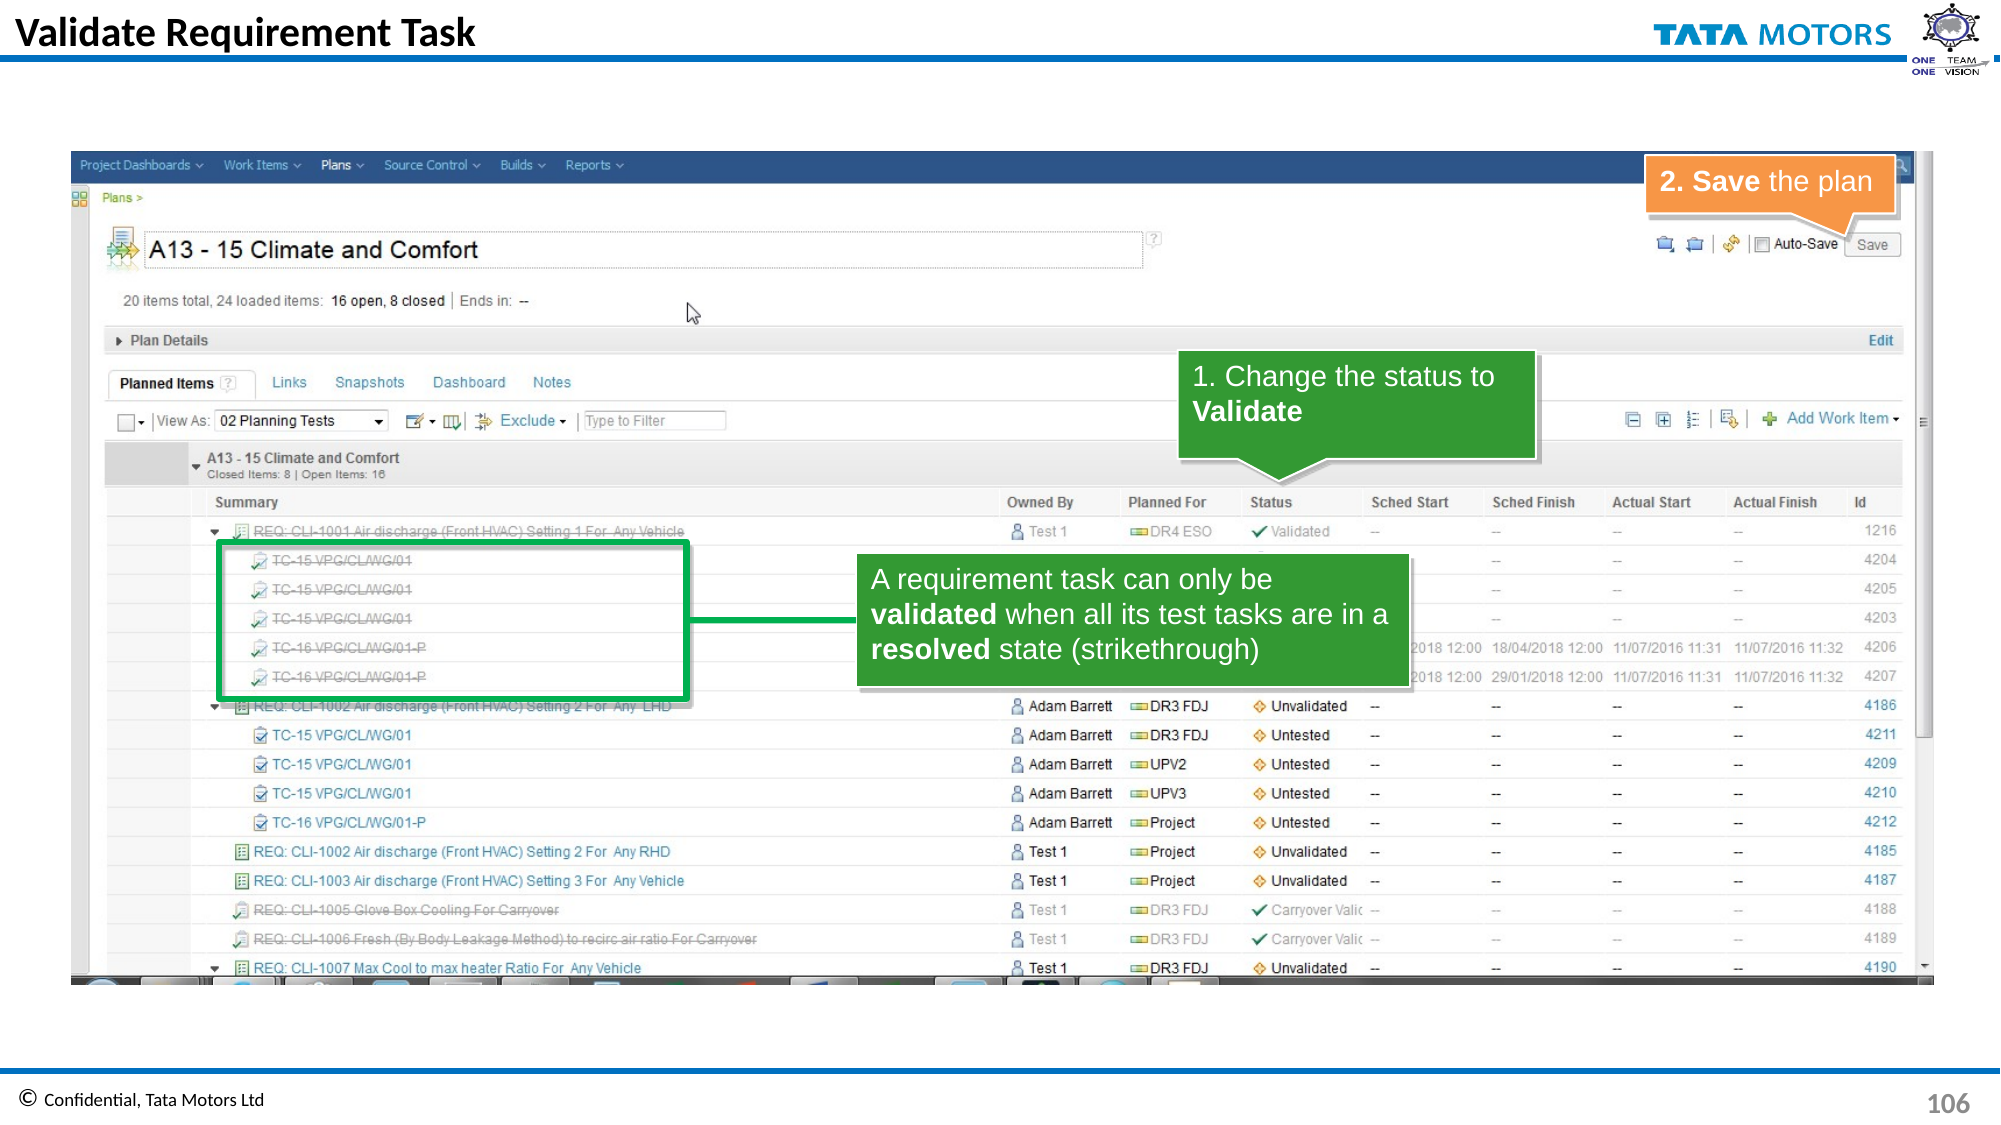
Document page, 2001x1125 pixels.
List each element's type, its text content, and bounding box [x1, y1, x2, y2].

slide_number 106 [1834, 1077, 1986, 1125]
picture [1647, 19, 1898, 49]
picture [71, 151, 1935, 985]
picture [1907, 0, 1994, 76]
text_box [218, 541, 1411, 700]
title Validate Requirement Task [0, 0, 1634, 61]
